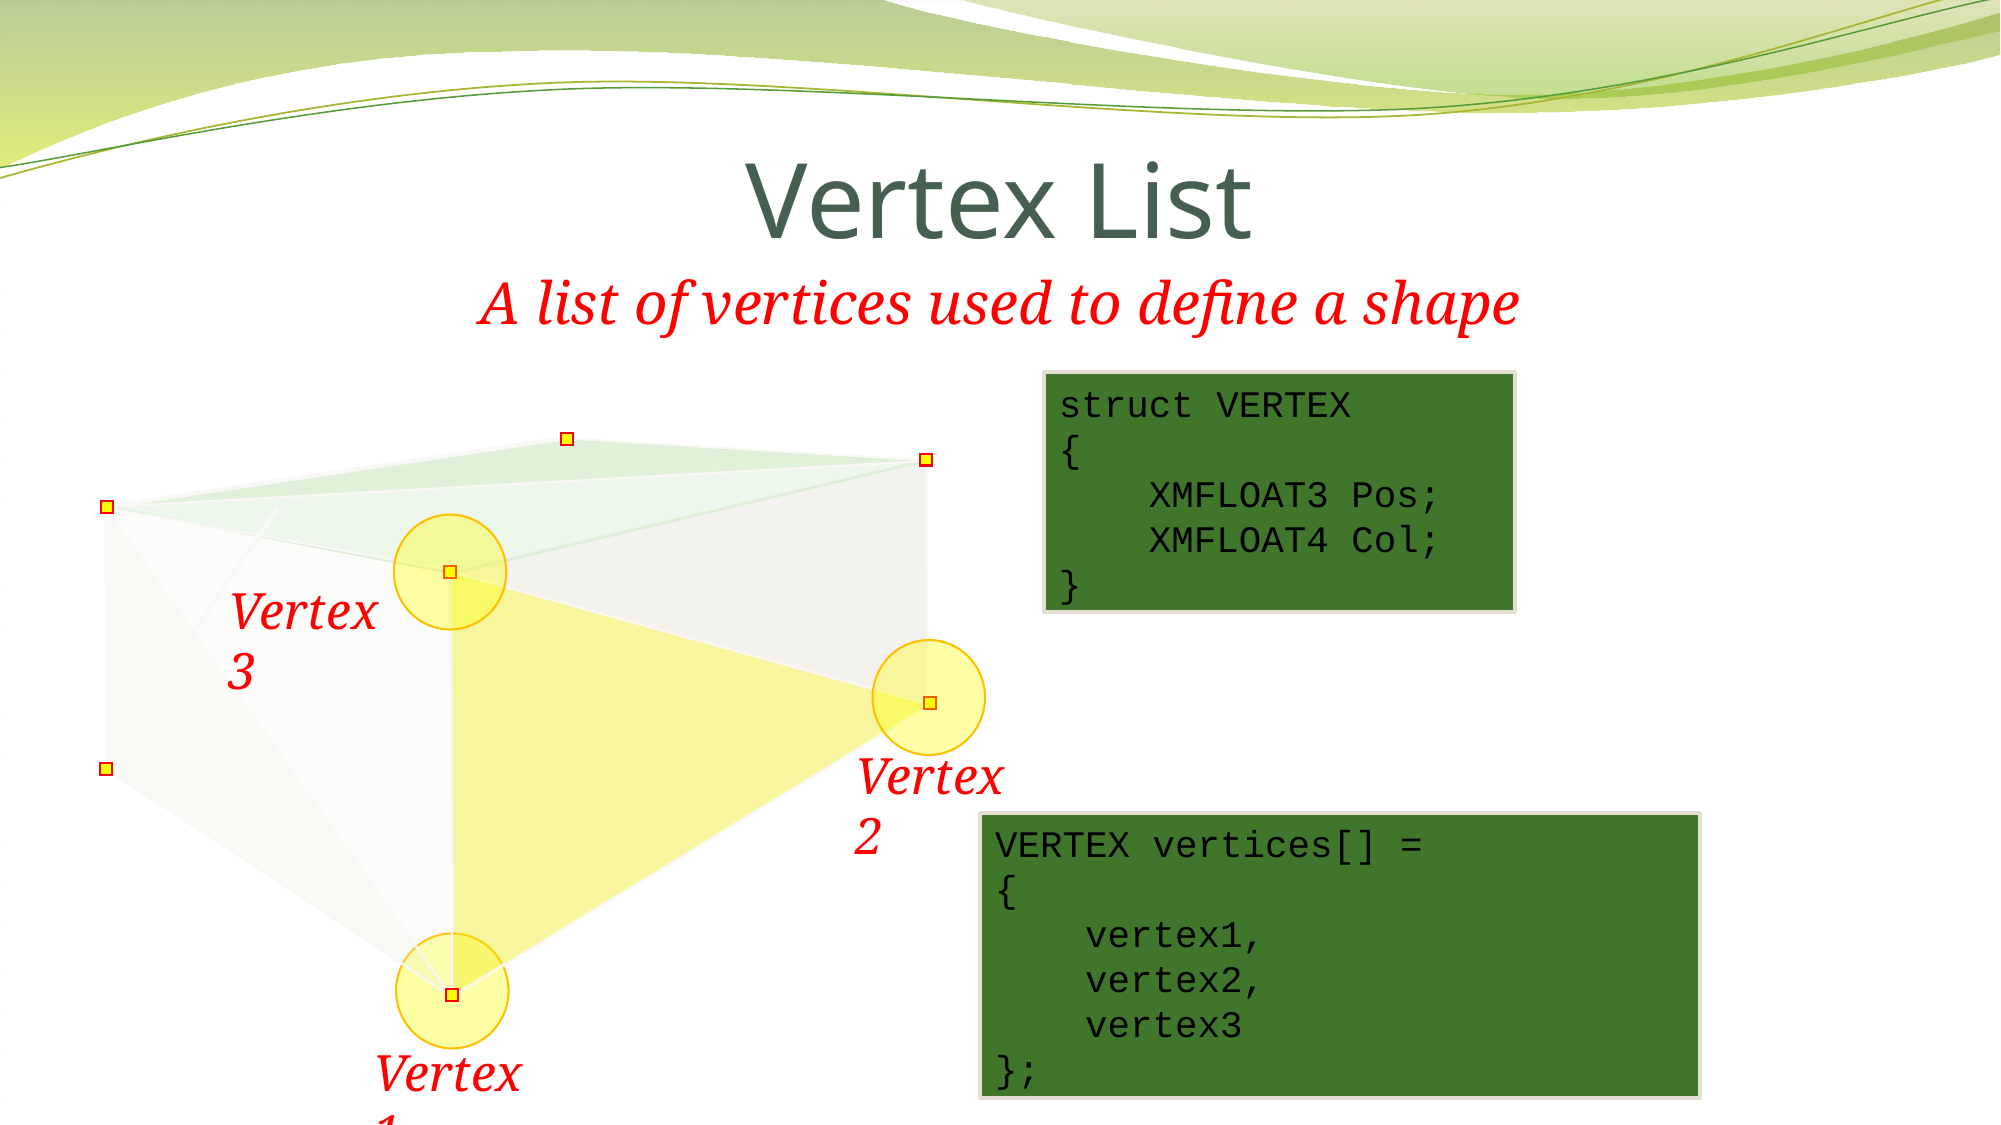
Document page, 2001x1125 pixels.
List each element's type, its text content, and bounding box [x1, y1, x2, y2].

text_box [99, 432, 937, 1002]
text_box A list of vertices used to define a shape [99, 259, 1900, 344]
text_box struct VERTEX { XMFLOAT3 Pos; XMFLOAT4 Col; } [1044, 372, 1516, 612]
title Vertex List [99, 115, 1900, 259]
text_box Vertex 2 [937, 737, 1039, 873]
text_box VERTEX vertices[] = { vertex1, vertex2, vertex3 }; [980, 812, 1700, 1098]
text_box Vertex 1 [358, 1034, 558, 1125]
text_box [937, 639, 987, 756]
text_box [396, 1002, 509, 1034]
